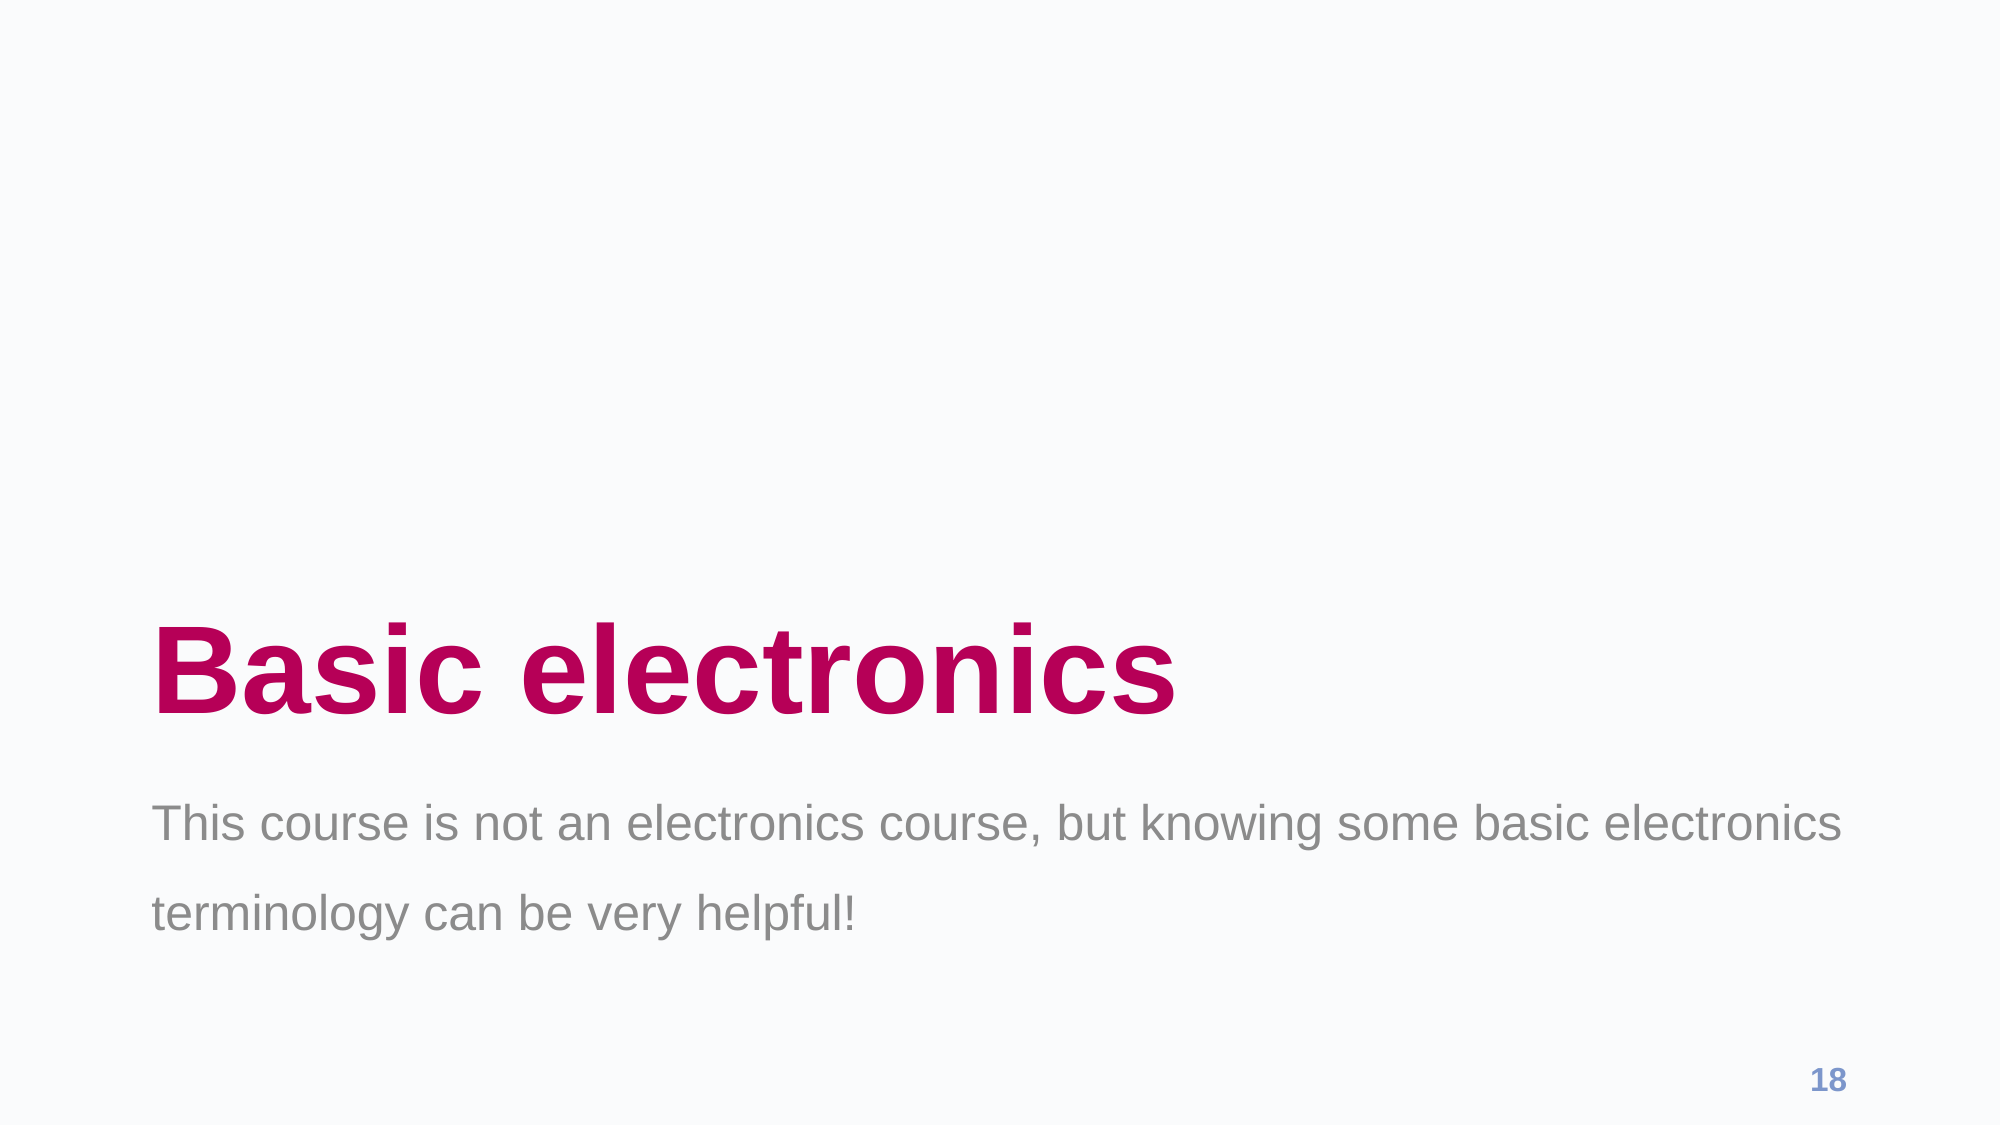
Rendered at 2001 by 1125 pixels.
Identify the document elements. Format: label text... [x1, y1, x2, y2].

slide_number 18 [1412, 1047, 1863, 1108]
list This course is not an electronics course, but knowing some basic electronics terminology can be very helpful! [136, 752, 1862, 999]
title Basic electronics [136, 280, 1862, 749]
